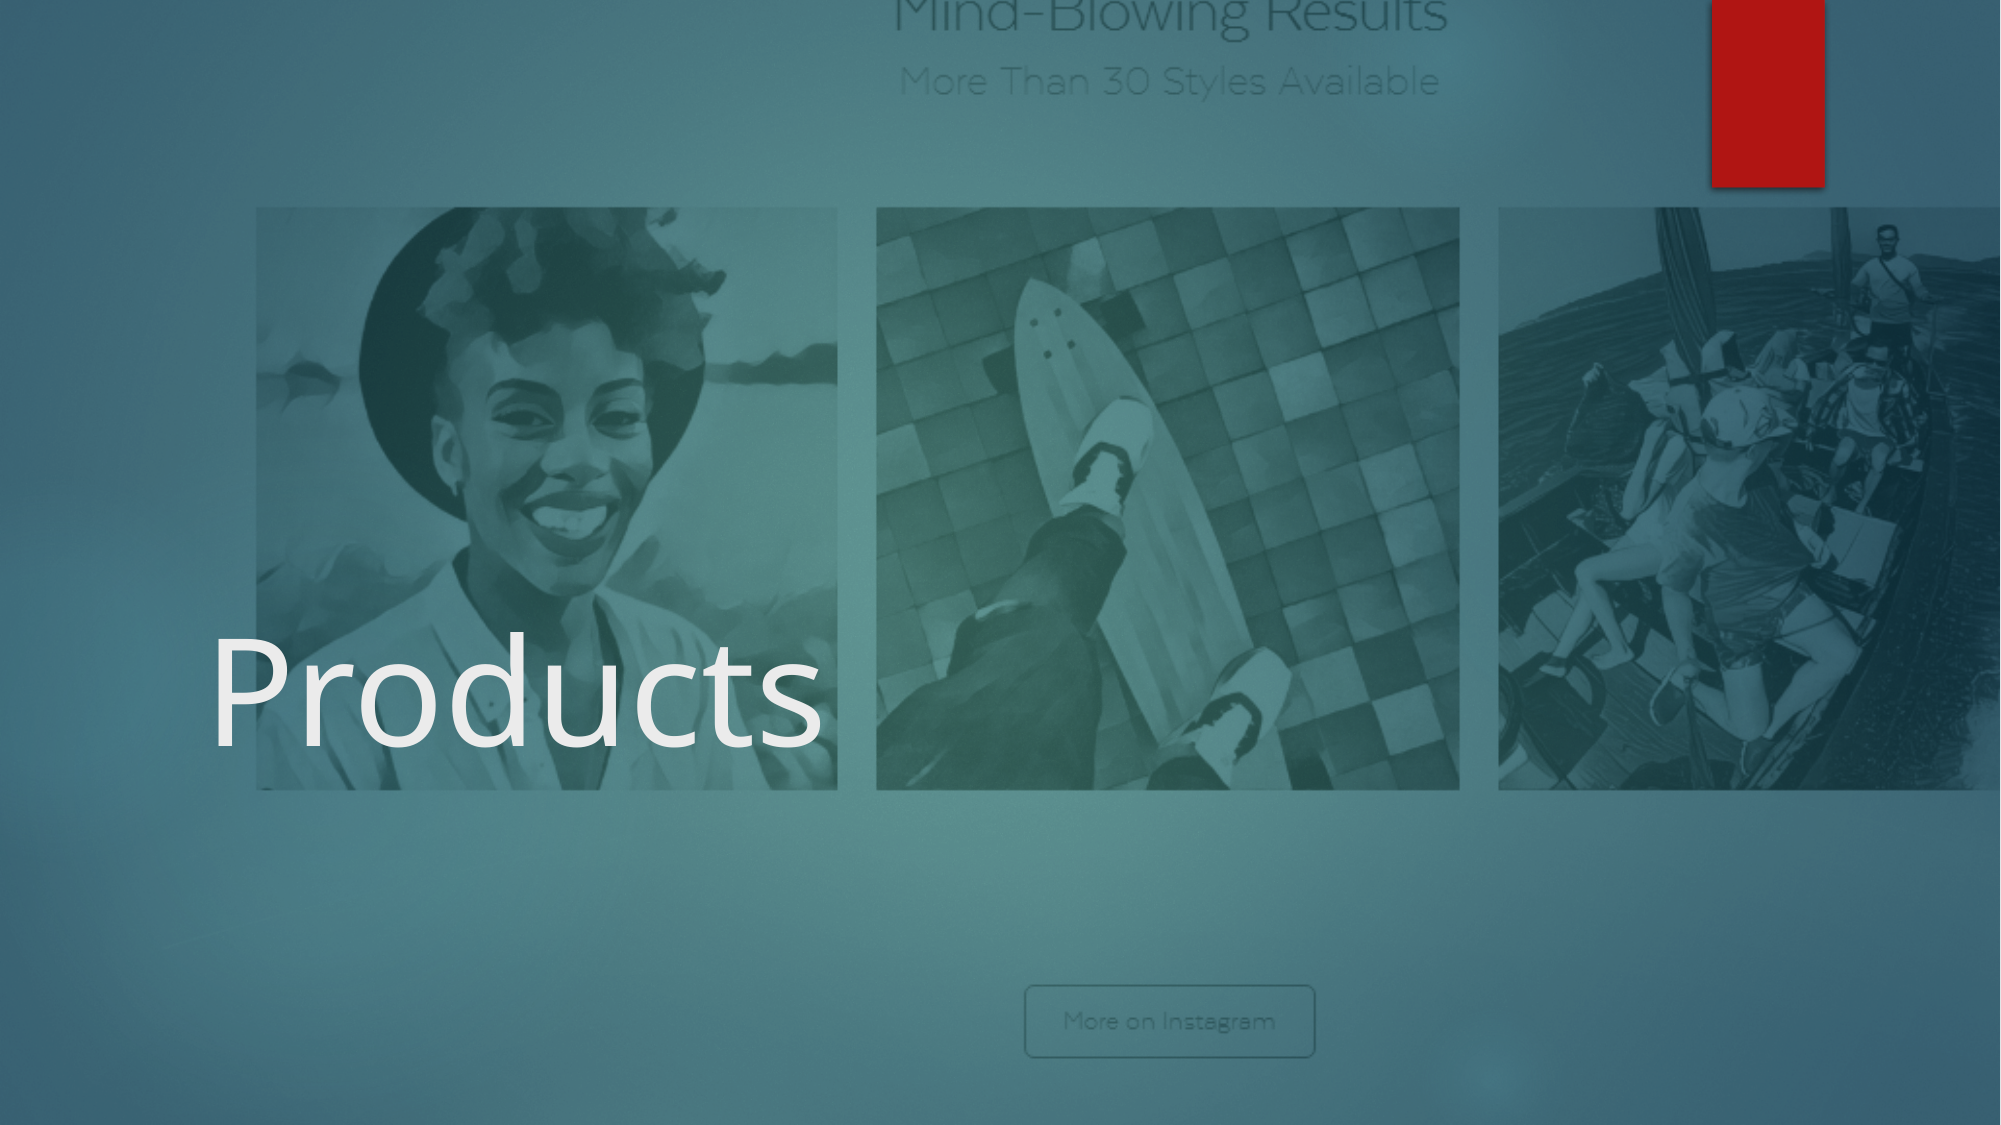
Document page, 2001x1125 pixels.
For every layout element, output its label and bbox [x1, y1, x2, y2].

list [0, 0, 2000, 1125]
